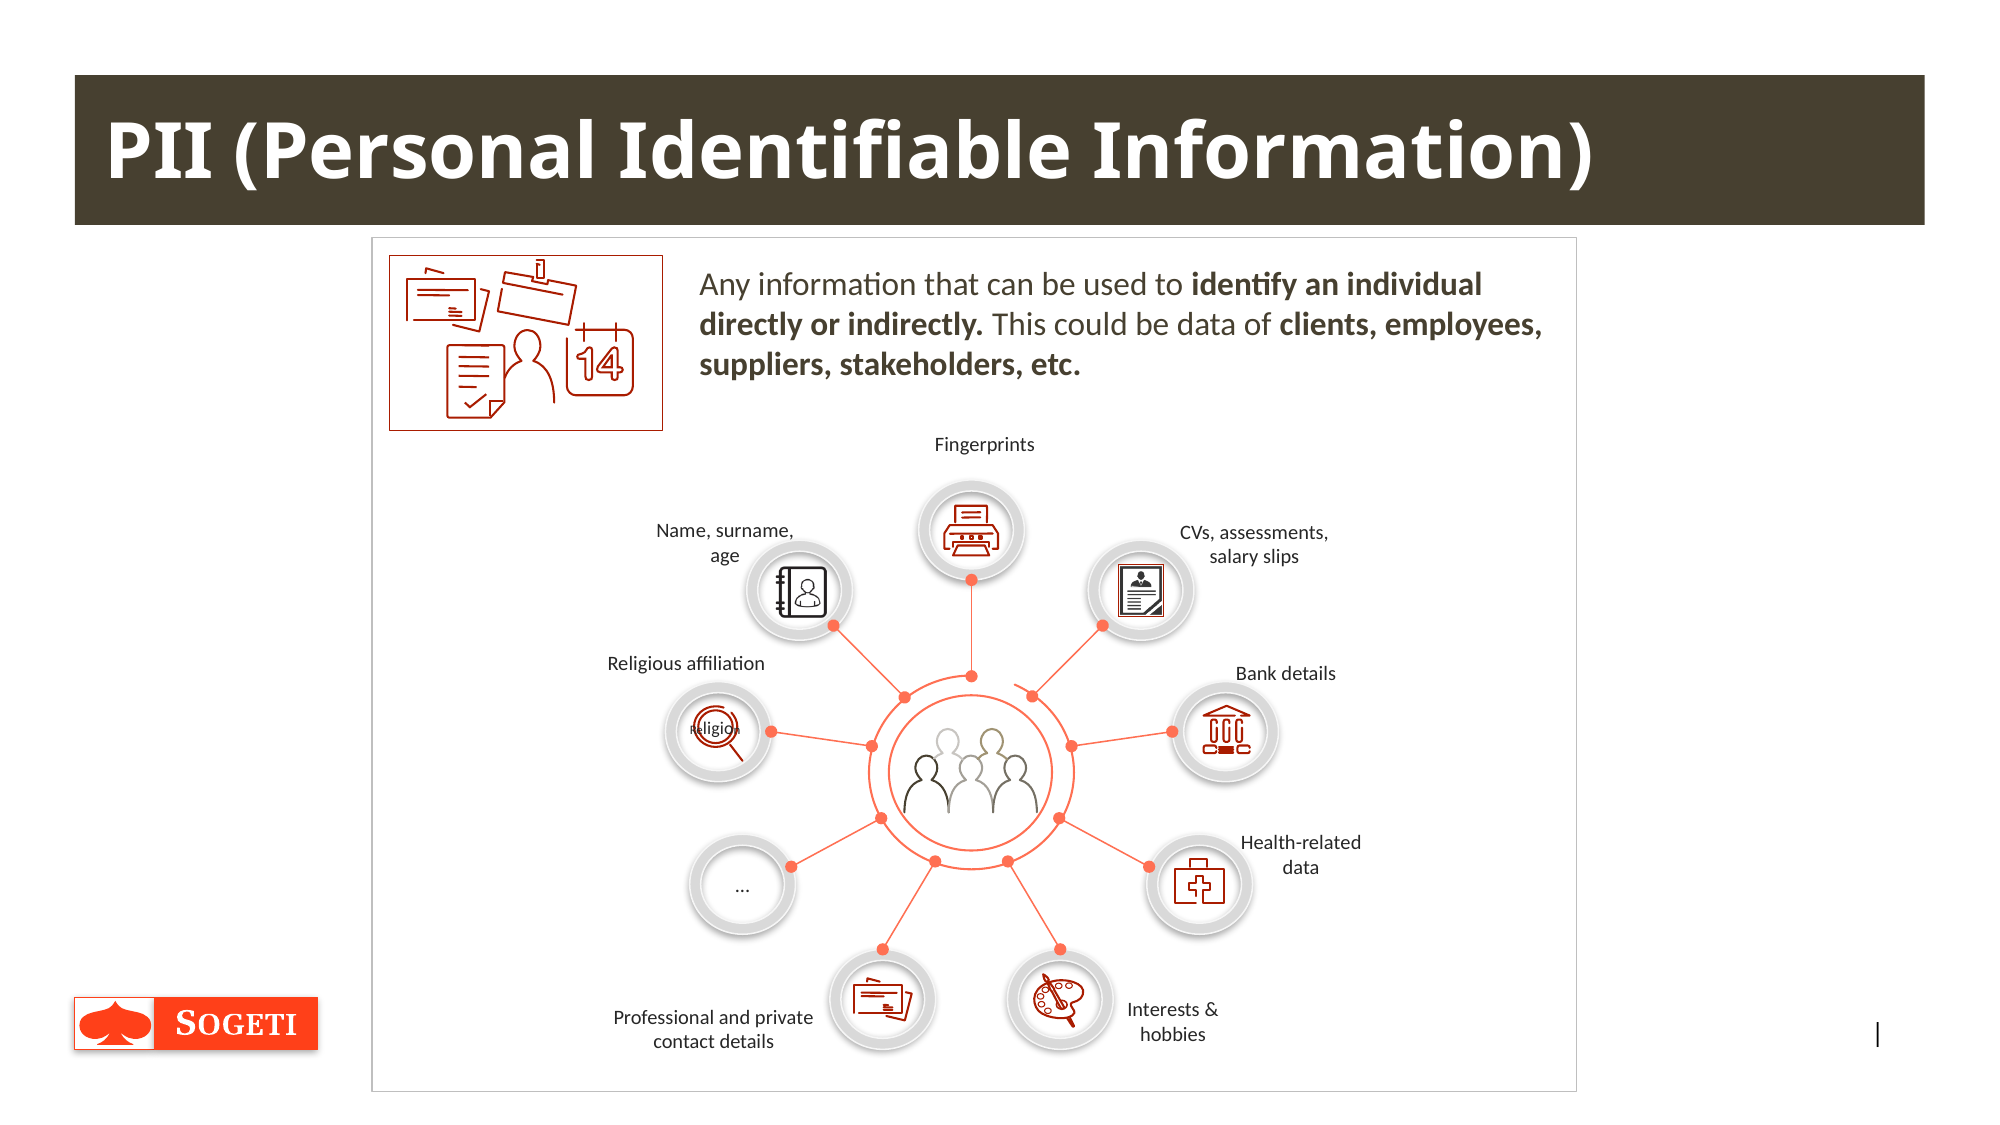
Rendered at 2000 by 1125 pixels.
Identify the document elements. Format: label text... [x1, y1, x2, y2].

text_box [371, 237, 1577, 1092]
title PII (Personal Identifiable Information) [74, 75, 1925, 225]
